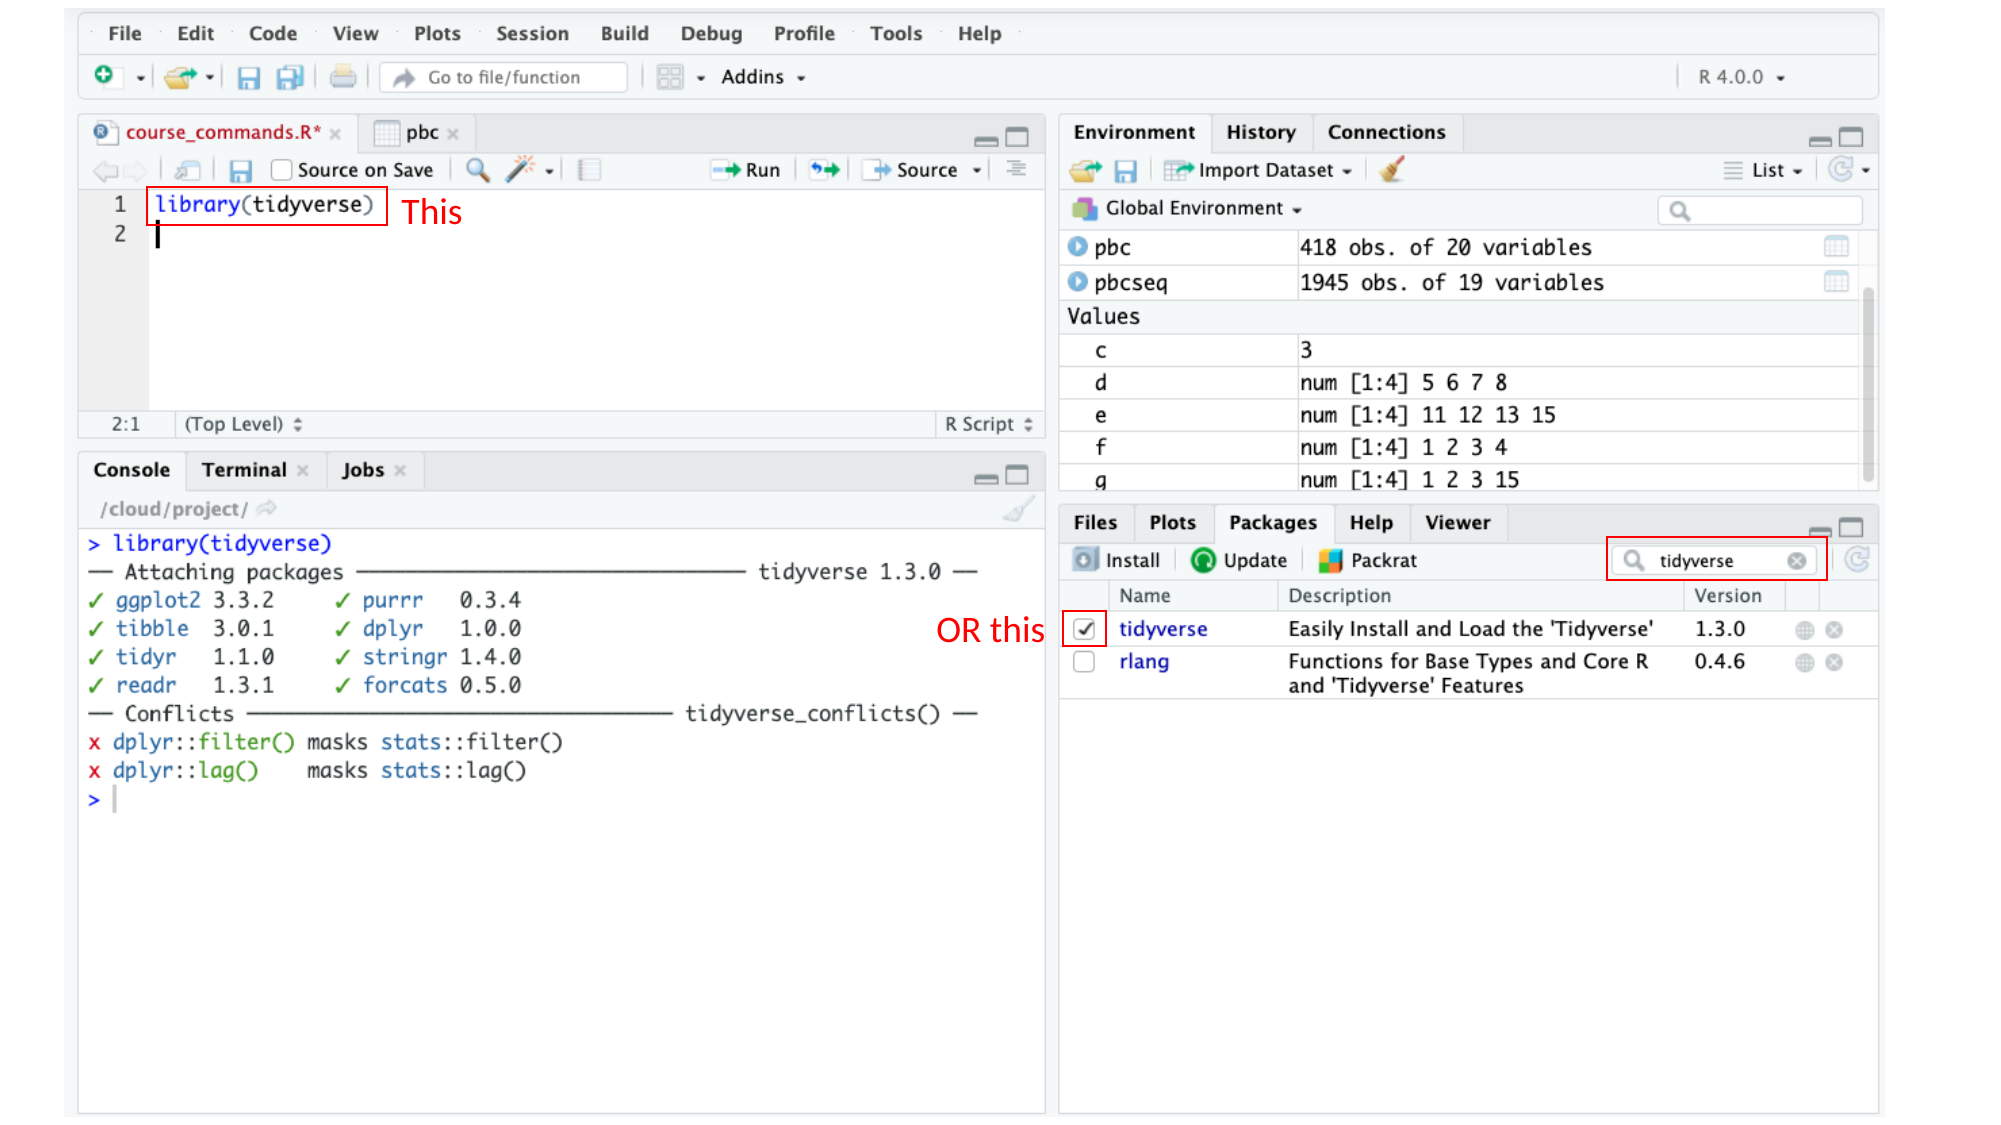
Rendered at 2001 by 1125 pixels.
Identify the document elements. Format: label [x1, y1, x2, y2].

picture [64, 8, 1885, 1117]
